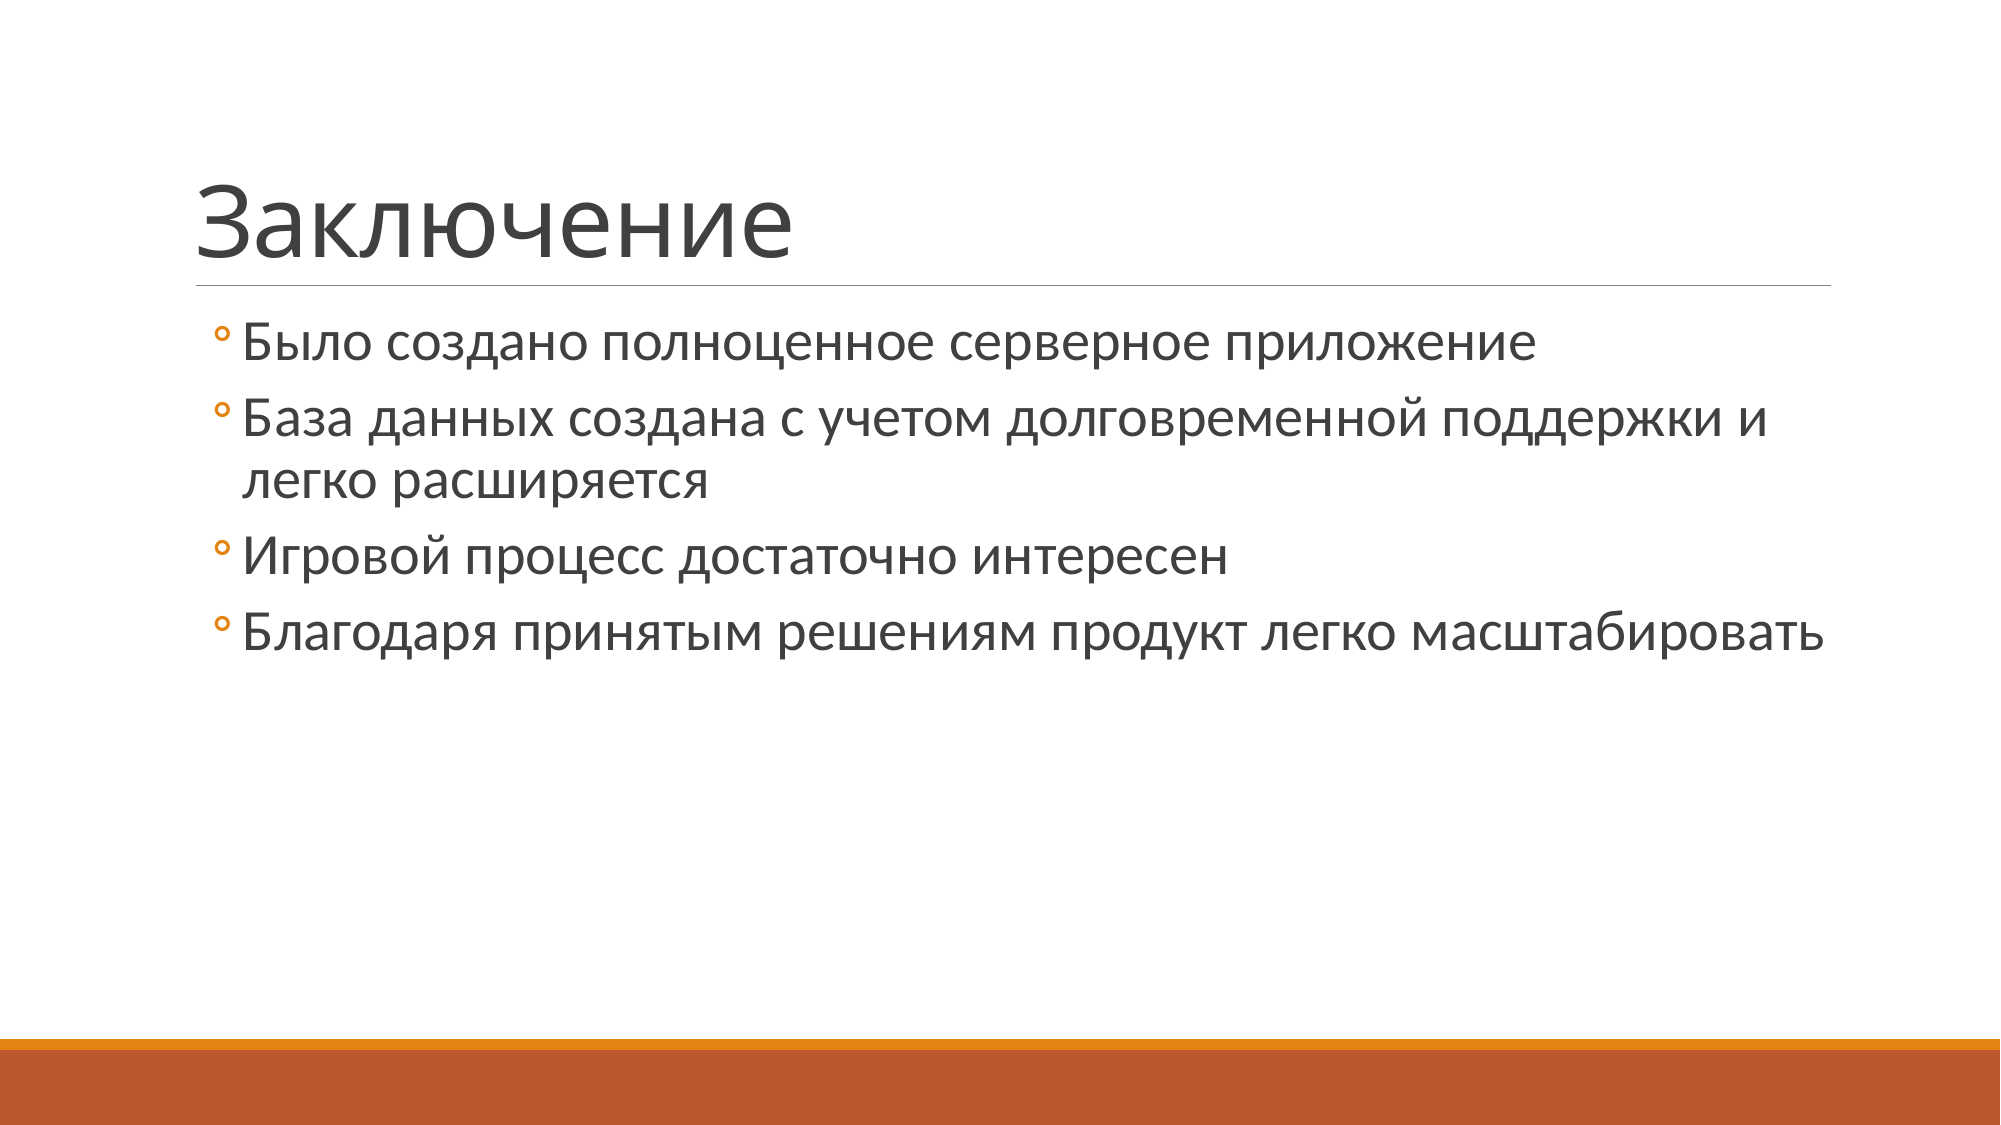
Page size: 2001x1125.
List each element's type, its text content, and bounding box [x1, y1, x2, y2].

title Заключение [180, 47, 1830, 285]
list Было создано полноценное серверное приложение База данных создана с учетом долговременной поддержки и легко расширяется Игровой процесс достаточно интересен Благодаря принятым решениям продукт легко масштабировать [180, 302, 1830, 963]
